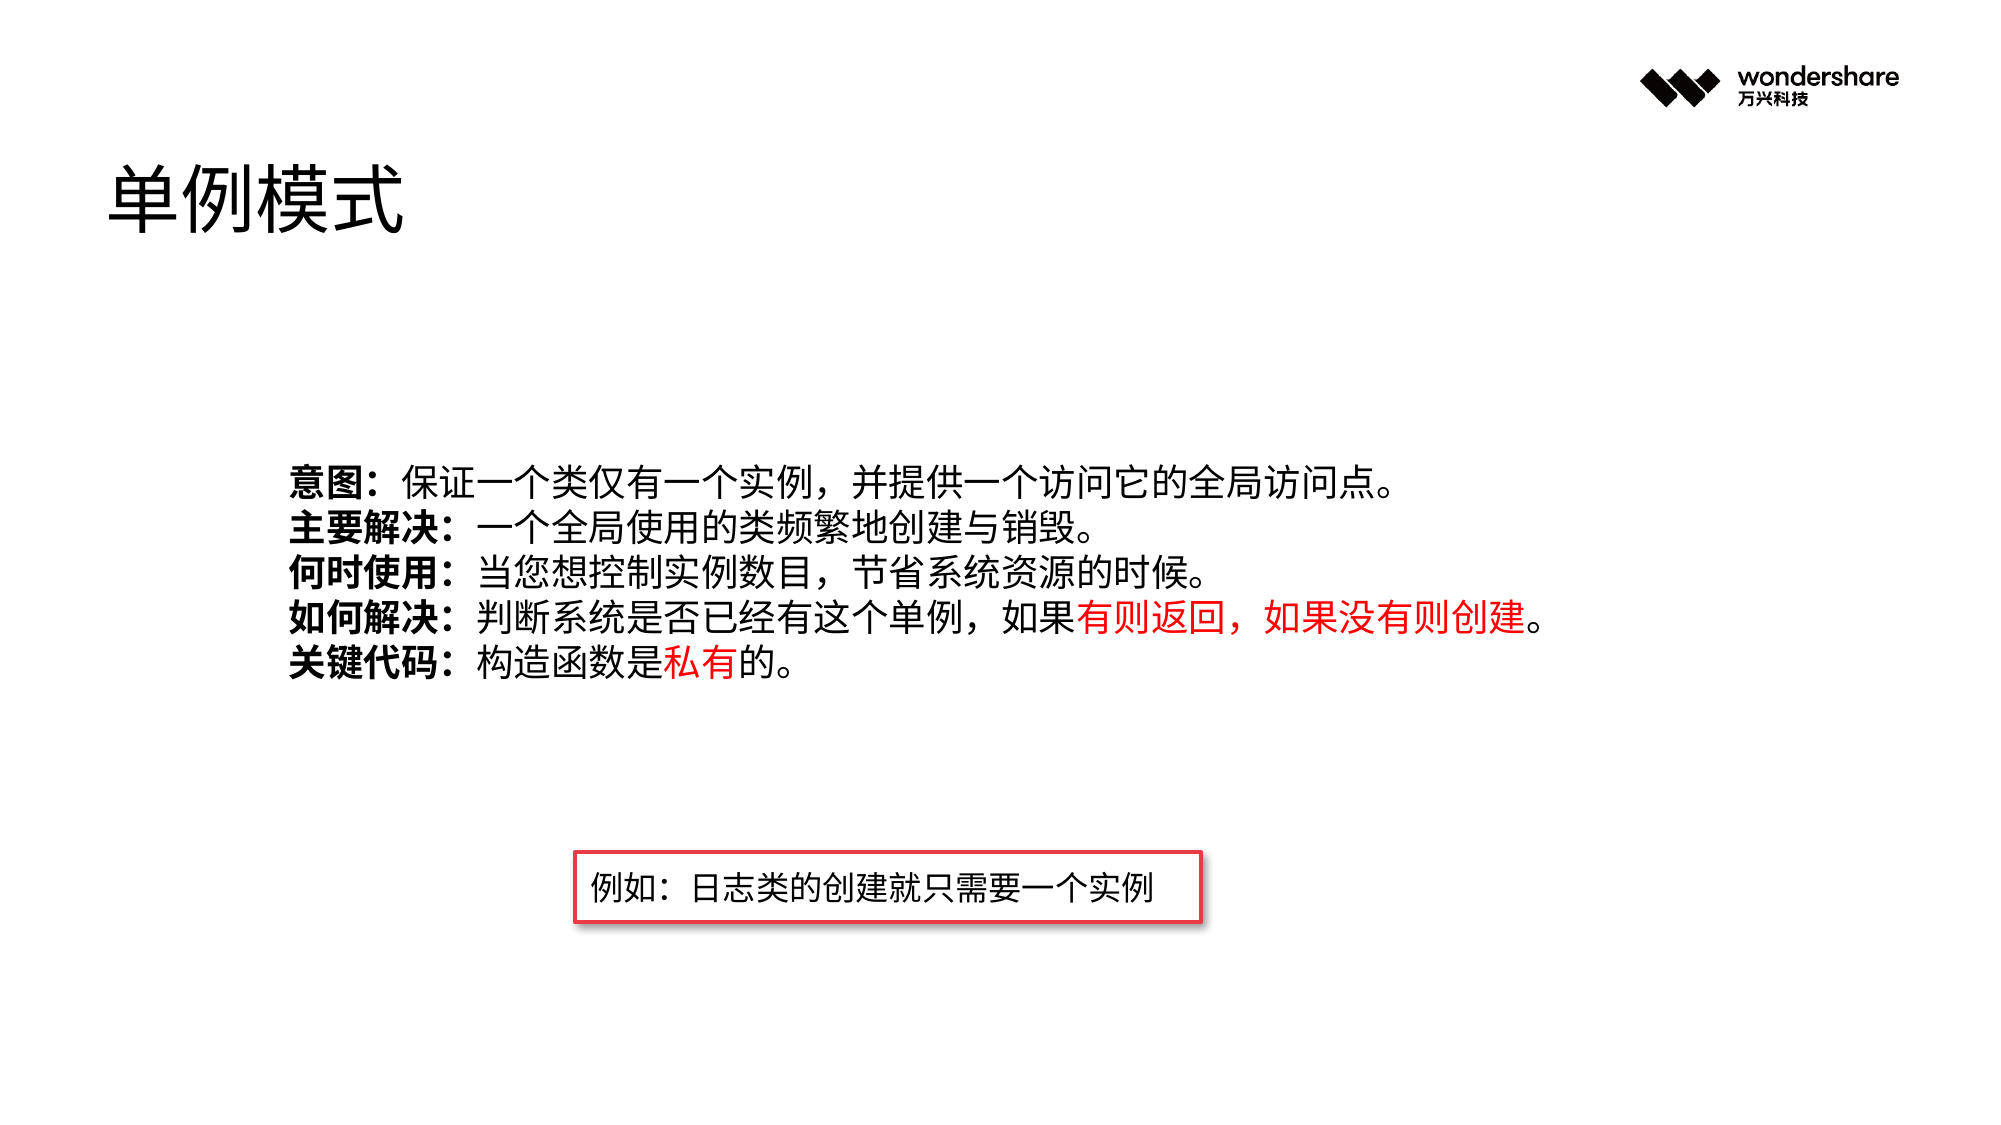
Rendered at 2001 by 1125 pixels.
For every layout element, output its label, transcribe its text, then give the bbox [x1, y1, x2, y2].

text_box 单例模式 [90, 137, 457, 258]
picture [1620, 54, 1918, 118]
text_box 例如：日志类的创建就只需要一个实例 [573, 850, 1203, 924]
text_box 意图：保证一个类仅有一个实例，并提供一个访问它的全局访问点。 主要解决：一个全局使用的类频繁地创建与销毁。 何时使用：当您想控制实例数目，节省系统资源的时候。 如何解决：判断系统是否已经有这个单例，如果有则返回，如果没有则创建。 关键代码：构造函数是私有的。 [273, 444, 1869, 700]
